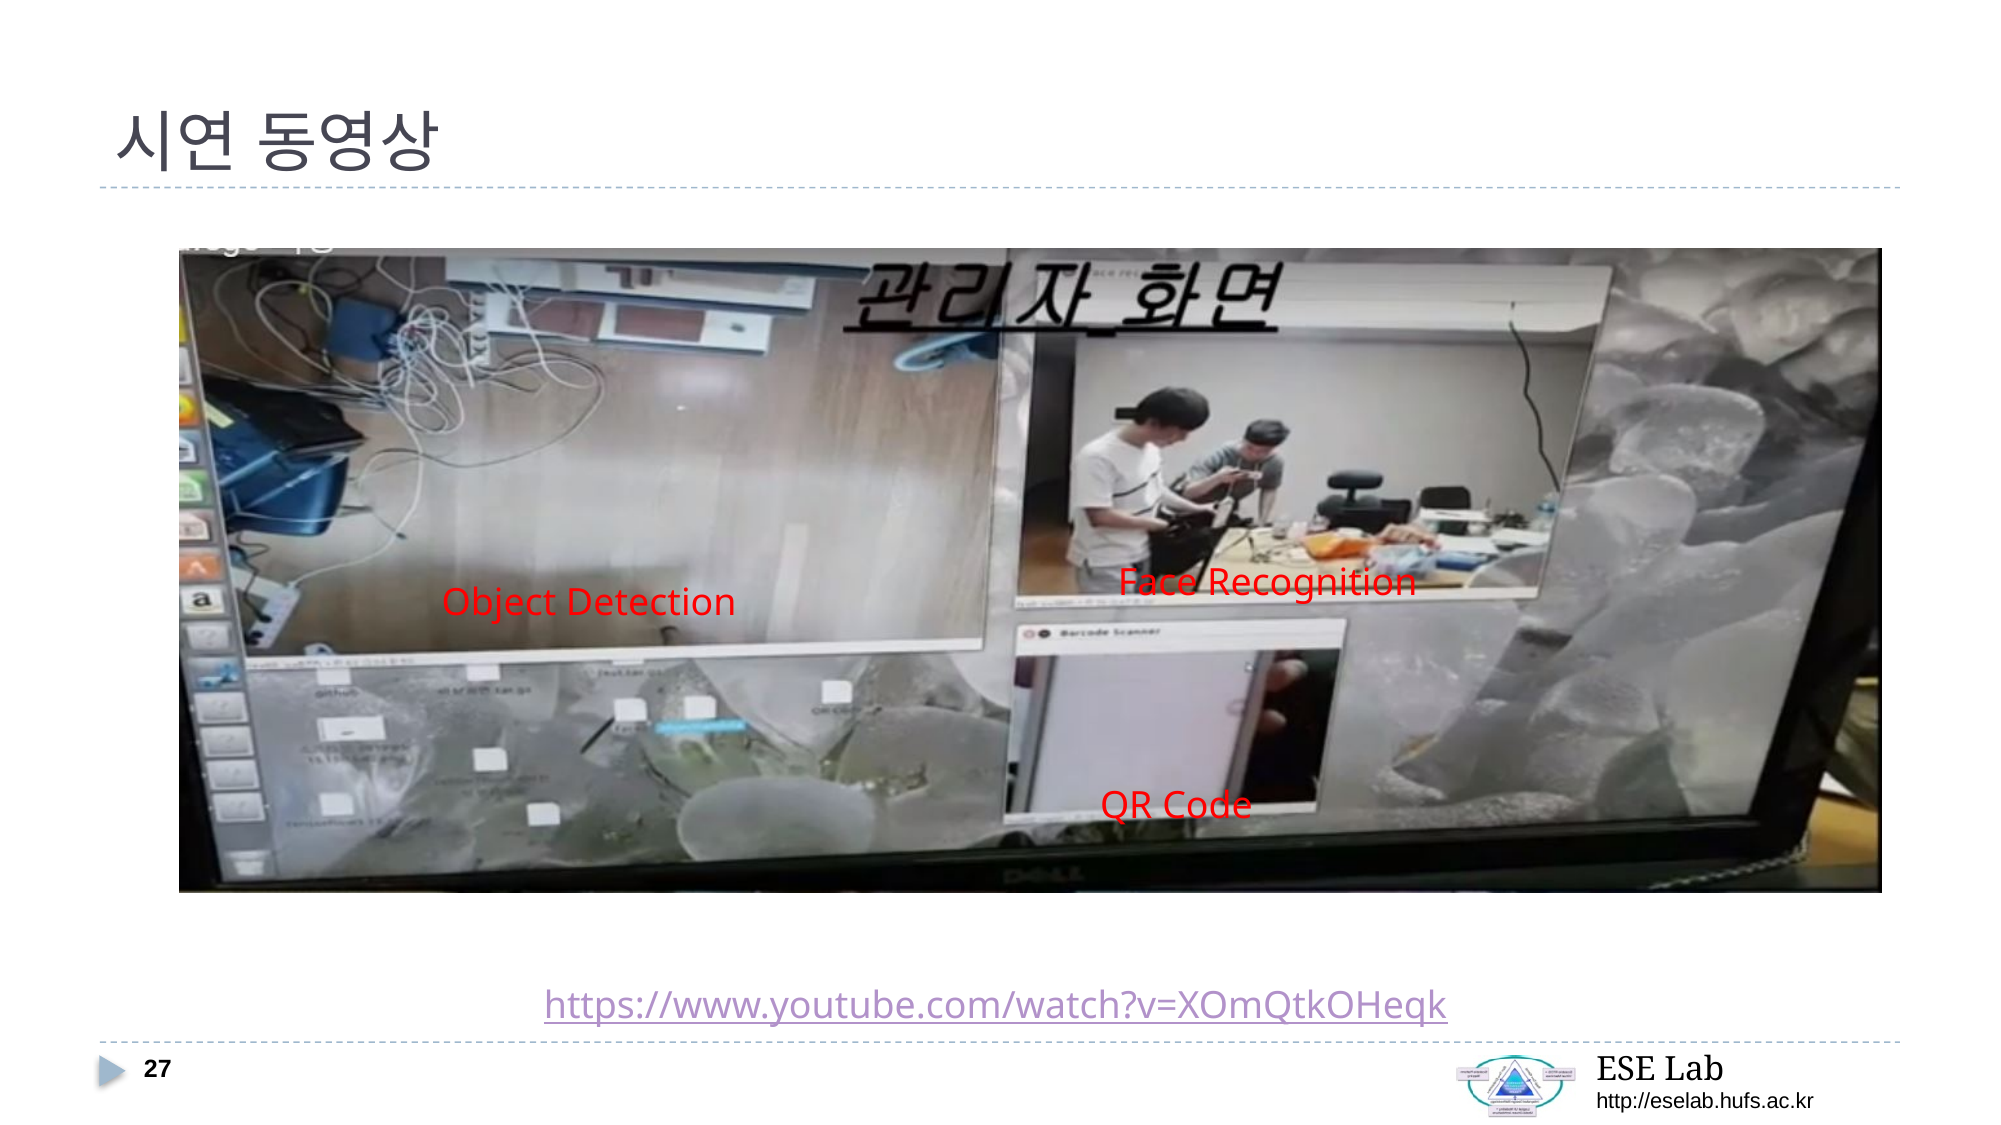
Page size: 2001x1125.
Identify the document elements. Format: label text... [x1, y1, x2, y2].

title 시연 동영상 [99, 24, 1900, 188]
text_box https://www.youtube.com/watch?v=XOmQtkOHeqk [529, 973, 1463, 1040]
picture [1456, 1055, 1576, 1118]
picture [178, 247, 1882, 894]
